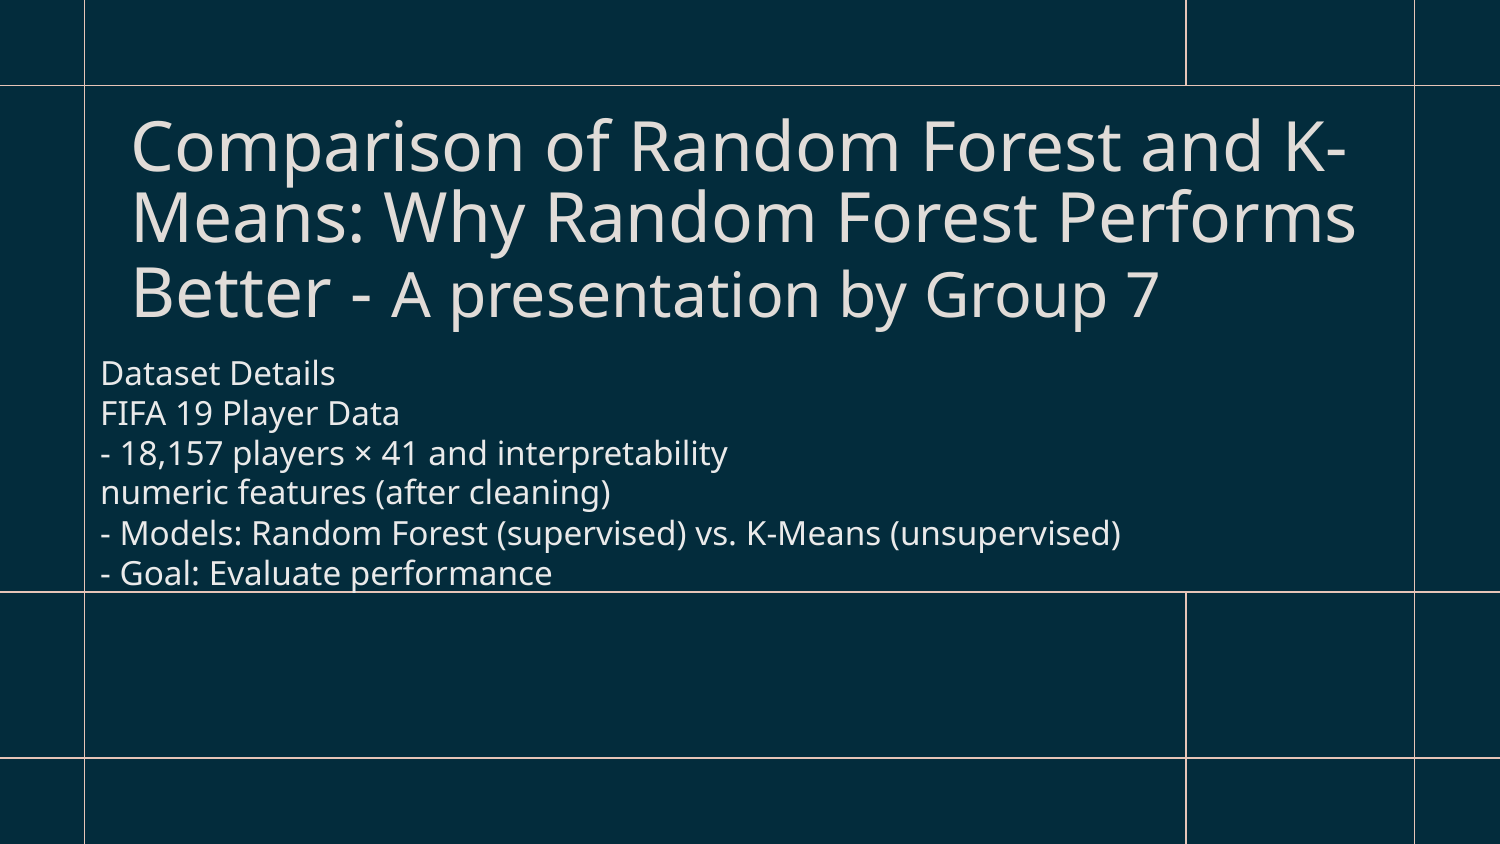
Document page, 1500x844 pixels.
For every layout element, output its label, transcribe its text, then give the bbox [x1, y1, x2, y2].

text_box Dataset Details FIFA 19 Player Data - 18,157 players × 41 and interpretability numeric features (after cleaning) - Models: Random Forest (supervised) vs. K-Means (unsupervised) - Goal: Evaluate performance [85, 344, 1186, 637]
title Comparison of Random Forest and K-Means: Why Random Forest Performs Better - A presentation by Group 7 [85, 100, 1415, 352]
